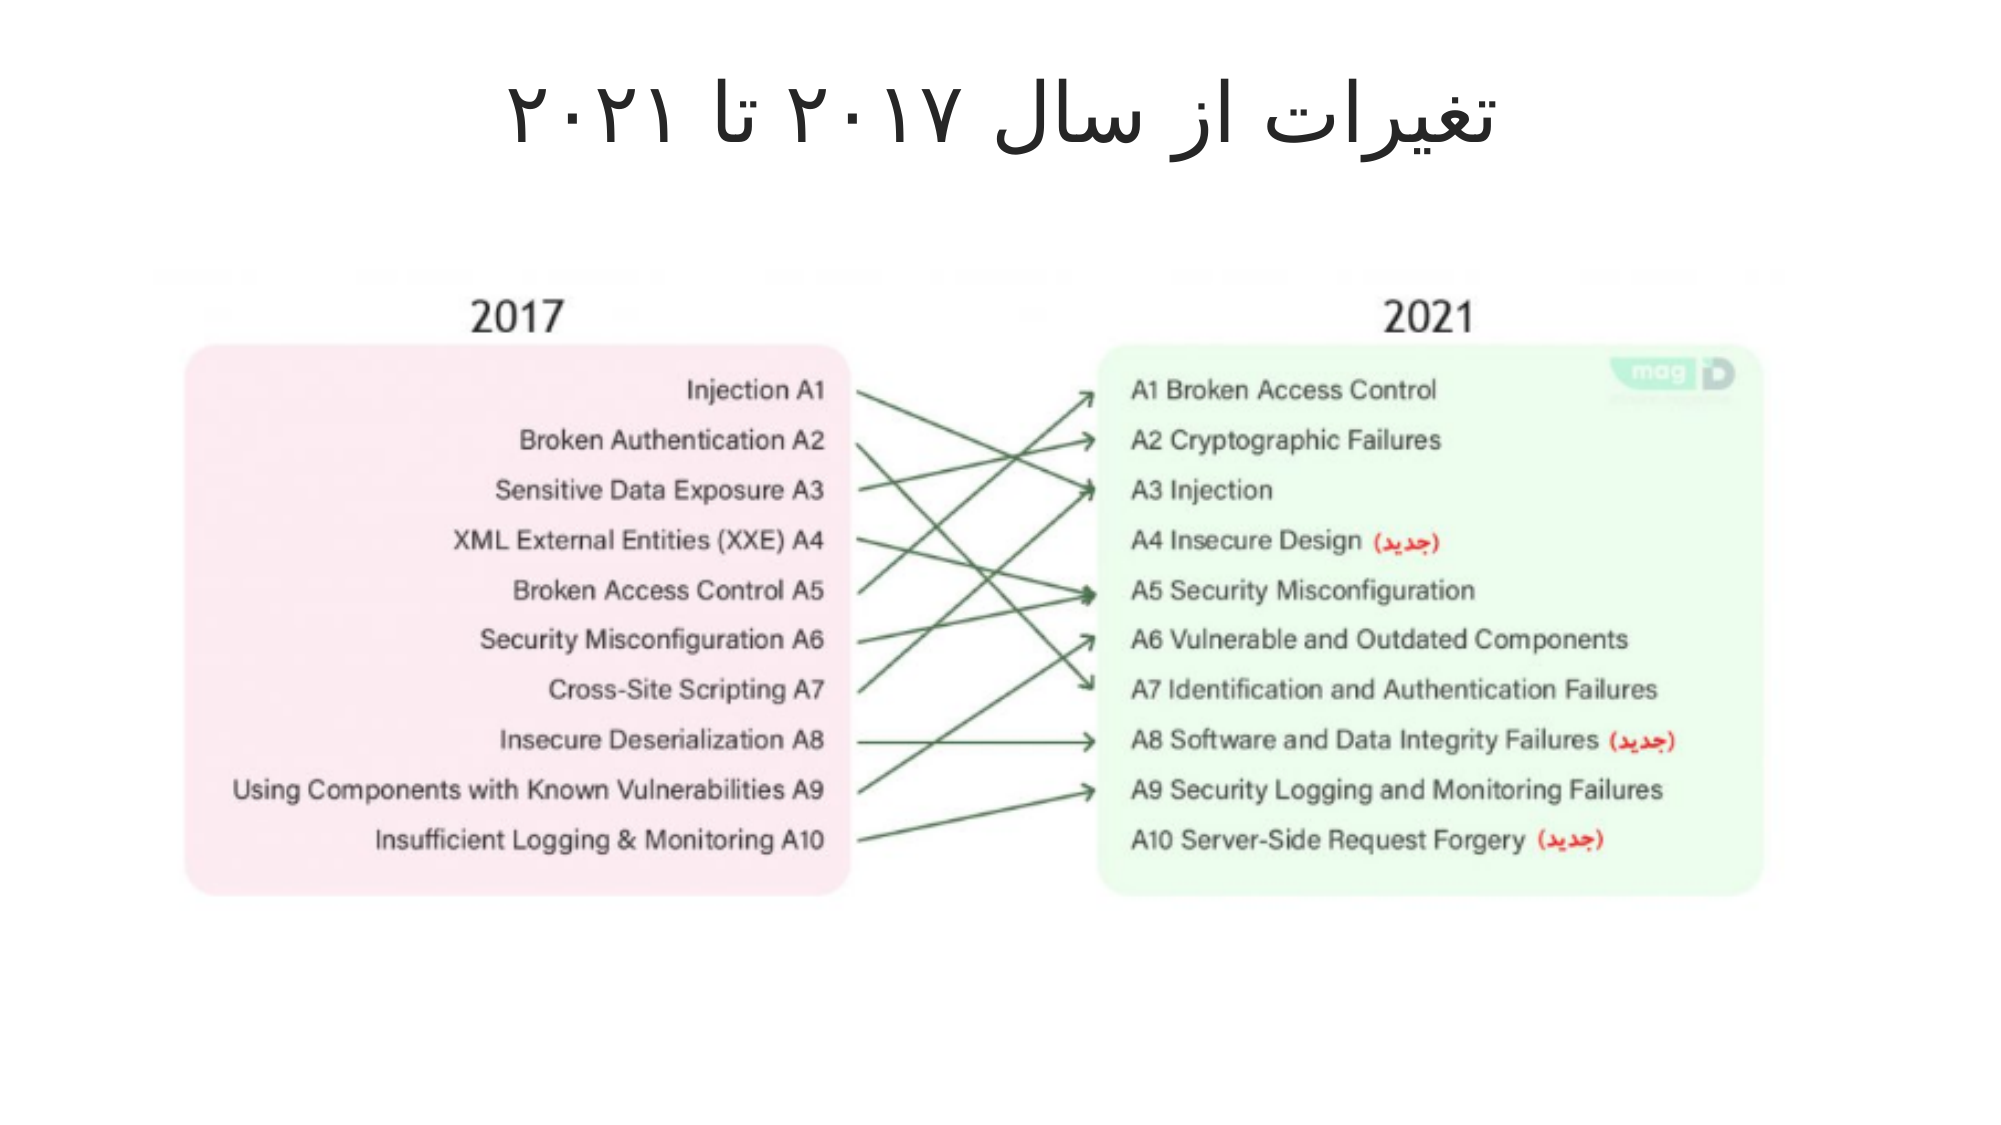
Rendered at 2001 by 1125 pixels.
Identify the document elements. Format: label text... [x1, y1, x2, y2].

picture [95, 251, 1820, 939]
list تغیرات از سال ۲۰۱۷ تا ۲۰۲۱ [53, 55, 1952, 175]
